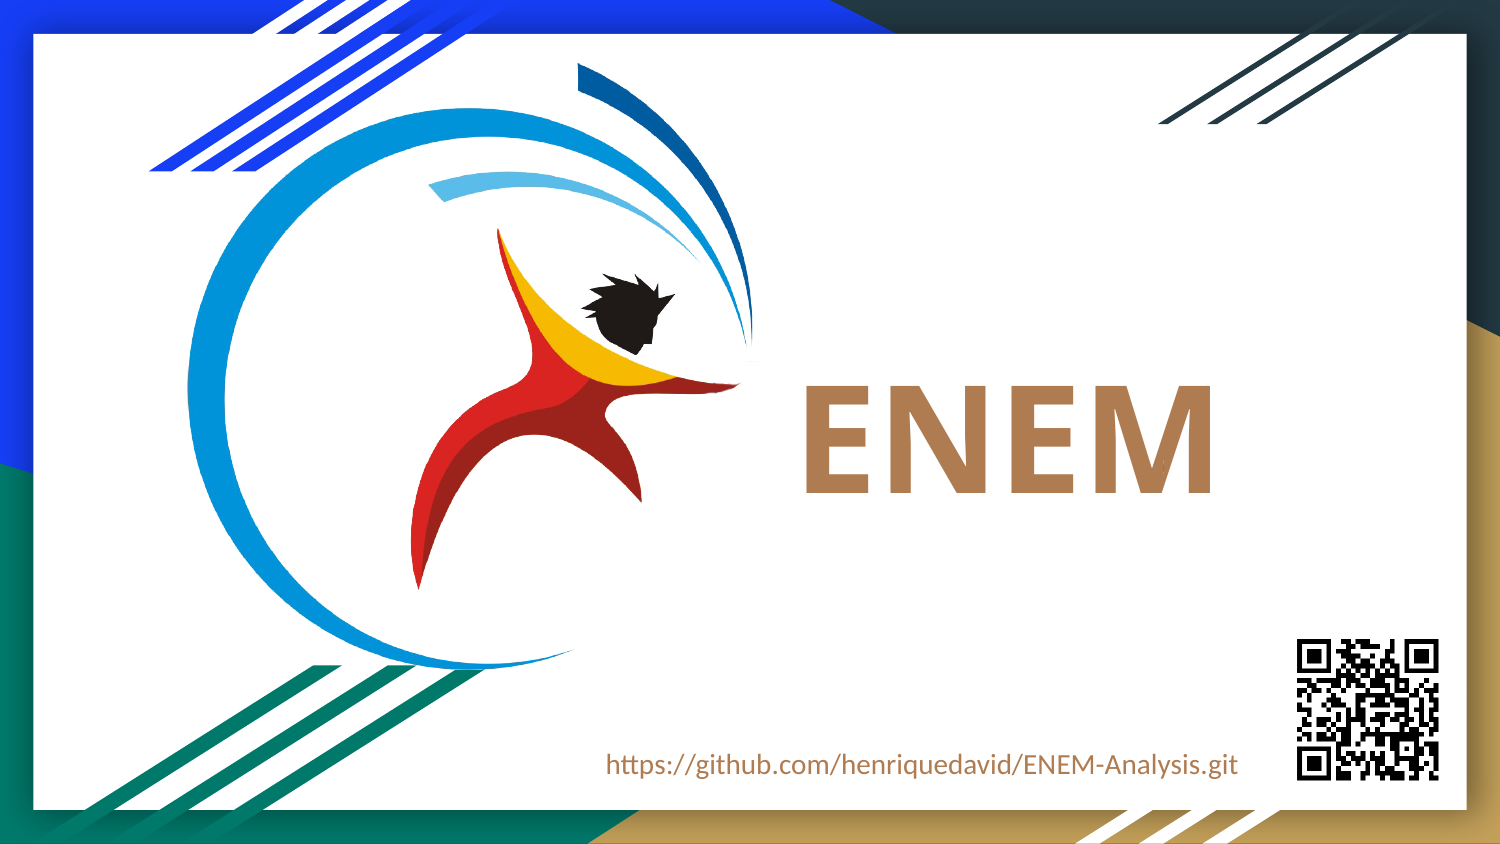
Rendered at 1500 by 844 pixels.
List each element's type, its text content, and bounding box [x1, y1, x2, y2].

title ENEM [1168, 314, 1289, 552]
picture [1275, 618, 1459, 801]
subtitle https://github.com/henriquedavid/ENEM-Analysis.git [545, 730, 1300, 816]
picture [186, 63, 1164, 670]
